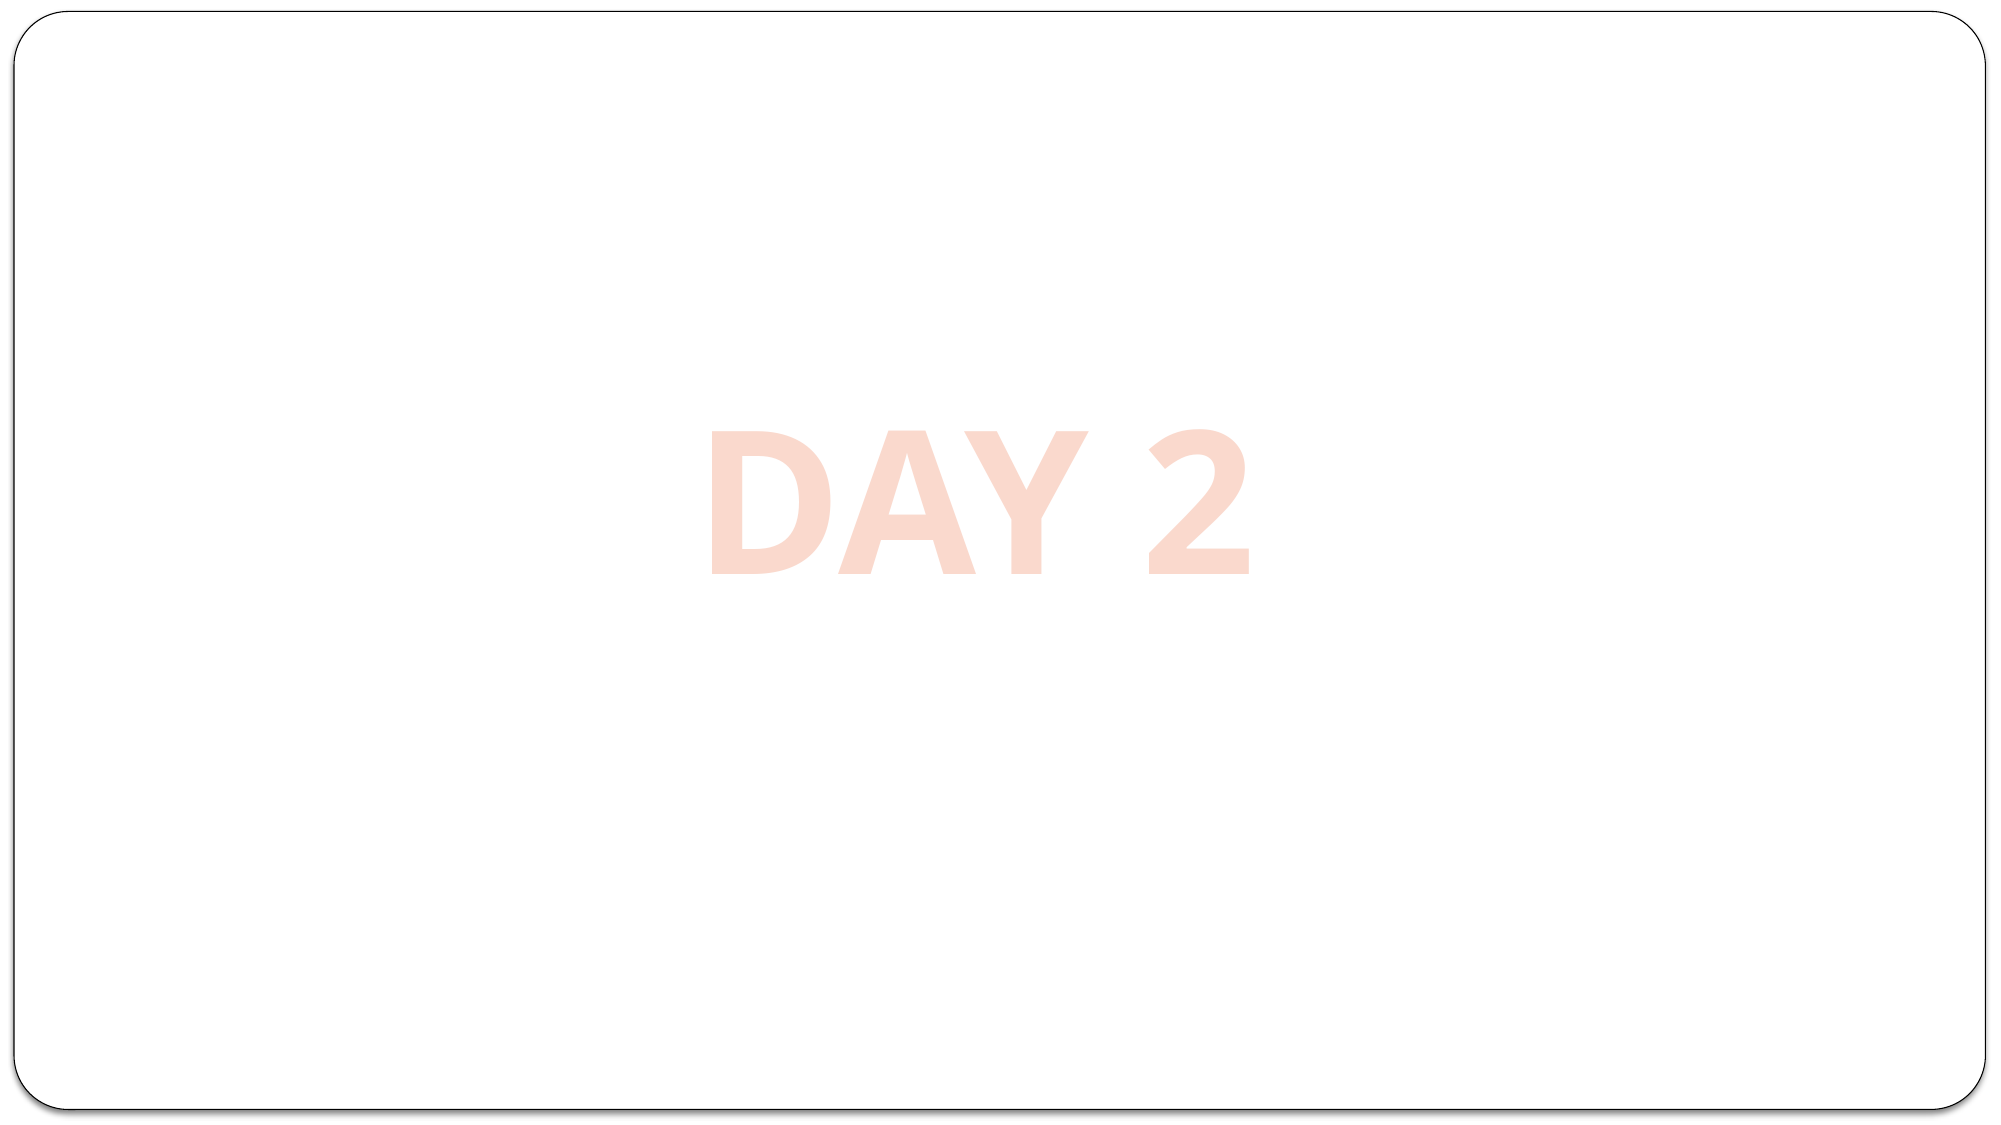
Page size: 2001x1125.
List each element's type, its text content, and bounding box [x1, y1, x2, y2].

title DAY 2 [125, 441, 1825, 630]
